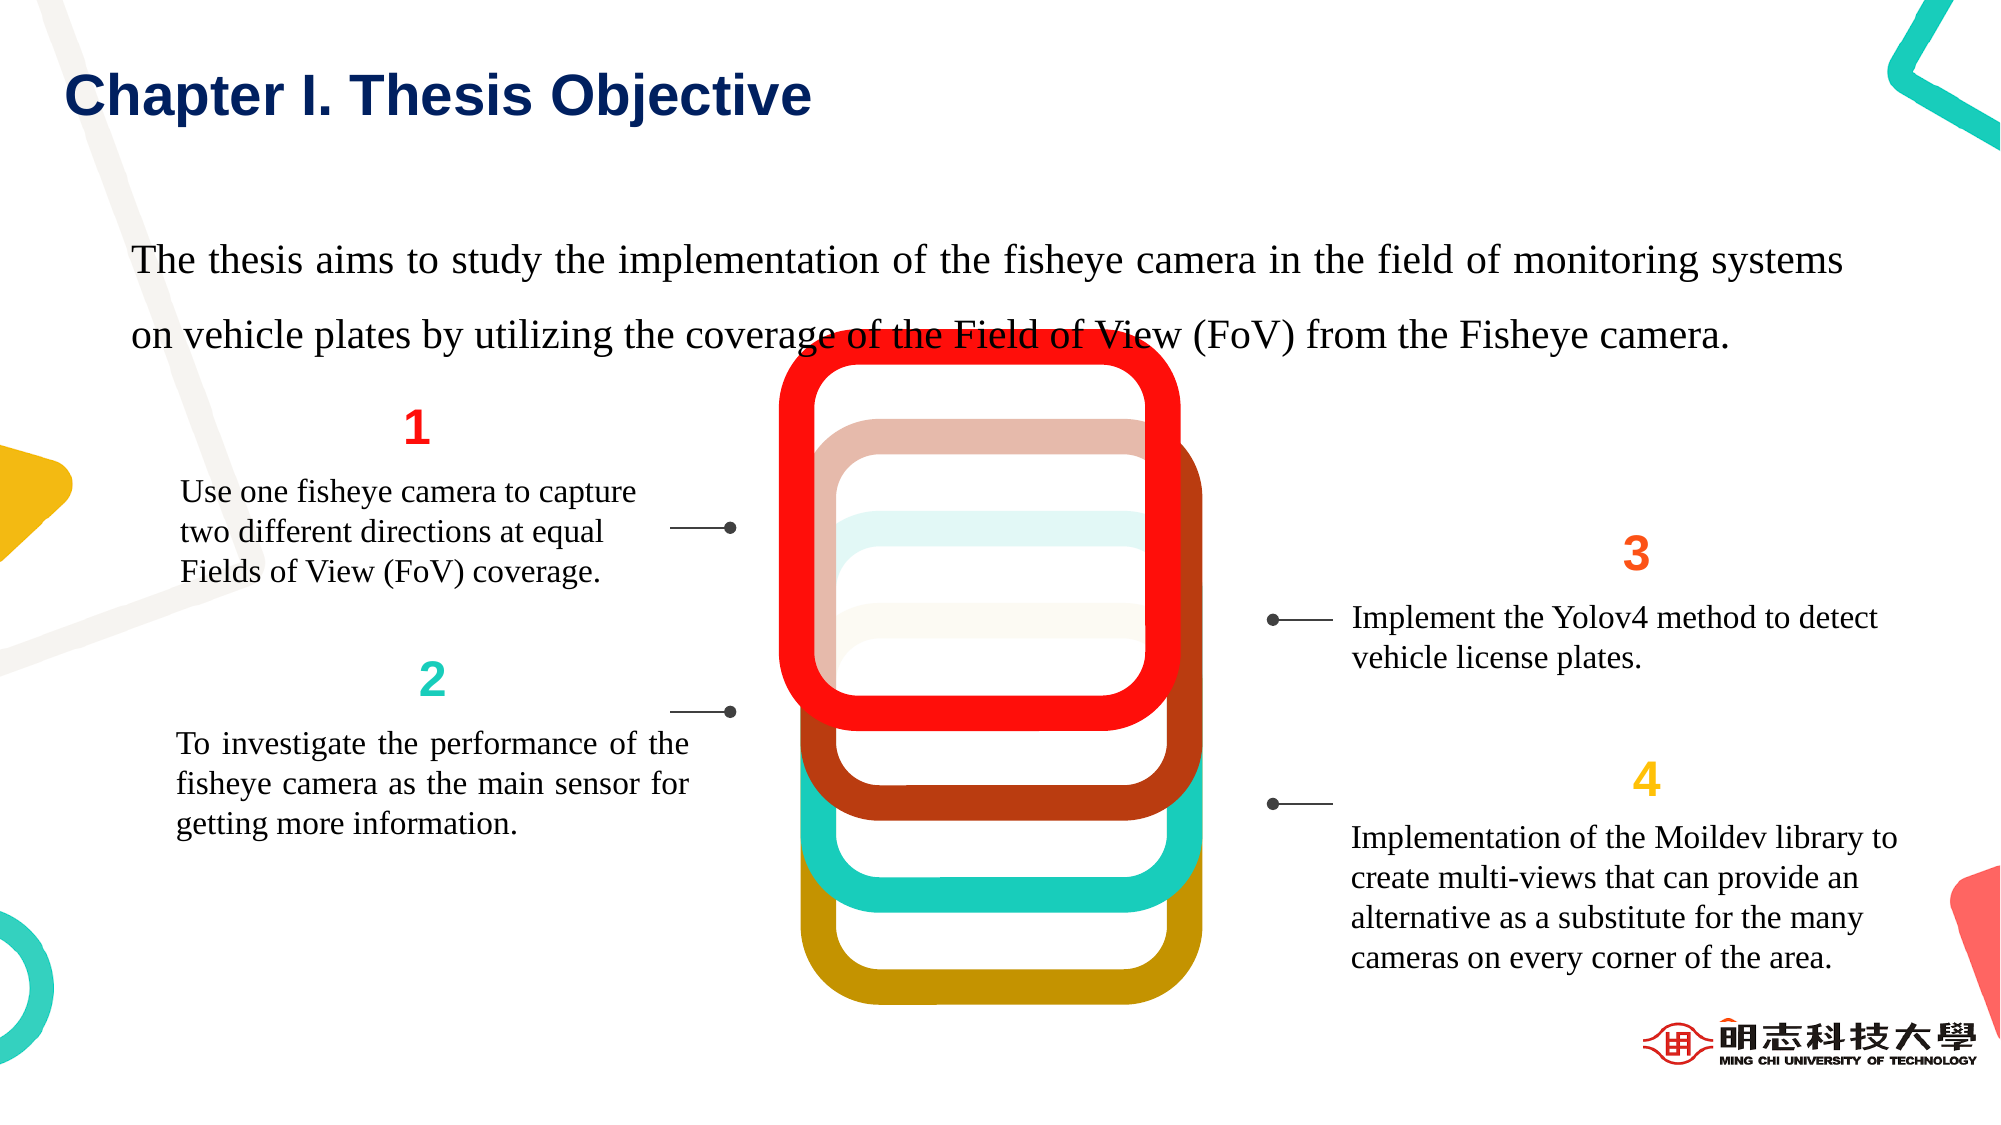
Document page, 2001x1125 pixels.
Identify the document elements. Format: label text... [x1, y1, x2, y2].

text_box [1349, 512, 1924, 684]
text_box Chapter I. Thesis Objective [50, 49, 1050, 135]
text_box [794, 365, 1166, 716]
text_box [816, 844, 1187, 990]
picture [0, 0, 2001, 1125]
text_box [174, 638, 691, 891]
text_box The thesis aims to study the implementation of the fisheye camera in the field of monitoring systems on vehicle plates by utilizing the coverage of the Field of View (FoV) from the Fisheye camera. [116, 199, 1861, 365]
text_box [816, 450, 1187, 806]
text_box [1349, 737, 1945, 986]
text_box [178, 386, 656, 599]
text_box [816, 752, 1187, 898]
